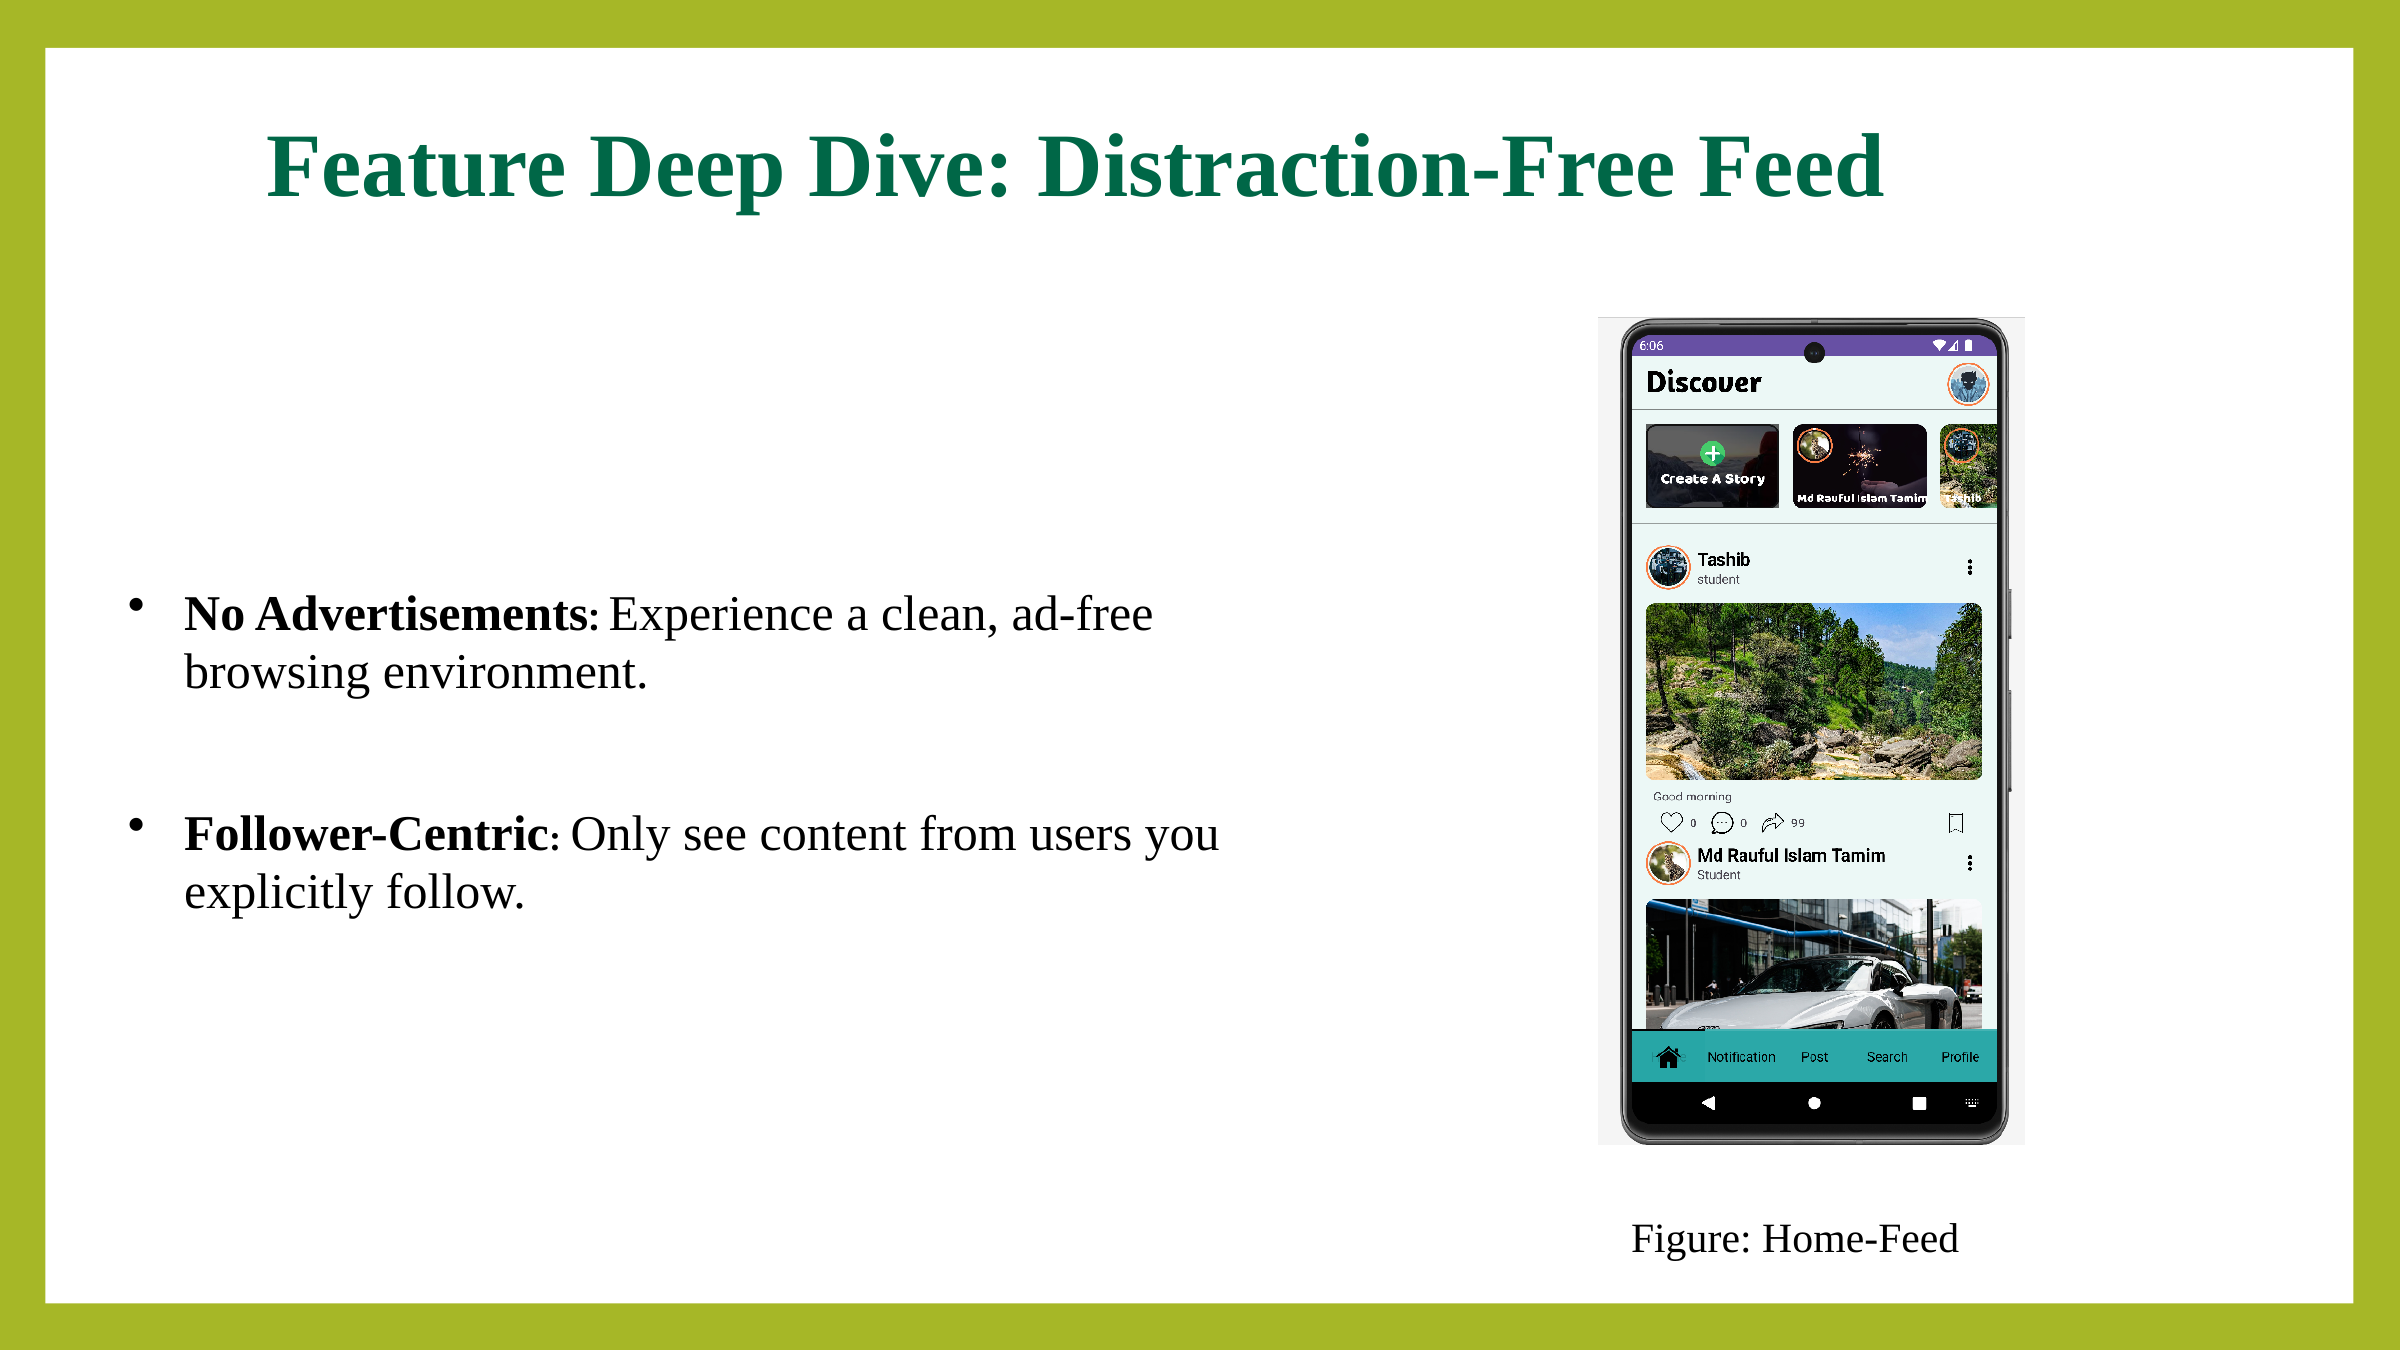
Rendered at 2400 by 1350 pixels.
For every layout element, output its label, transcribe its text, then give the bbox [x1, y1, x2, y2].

text_box Feature Deep Dive: Distraction-Free Feed [127, 100, 2025, 215]
text_box Figure: Home-Feed [1597, 1189, 1993, 1283]
text_box Follower-Centric: Only see content from users you explicitly follow. [127, 802, 1267, 920]
picture [1598, 317, 2025, 1145]
text_box No Advertisements: Experience a clean, ad-free browsing environment. [127, 582, 1267, 700]
